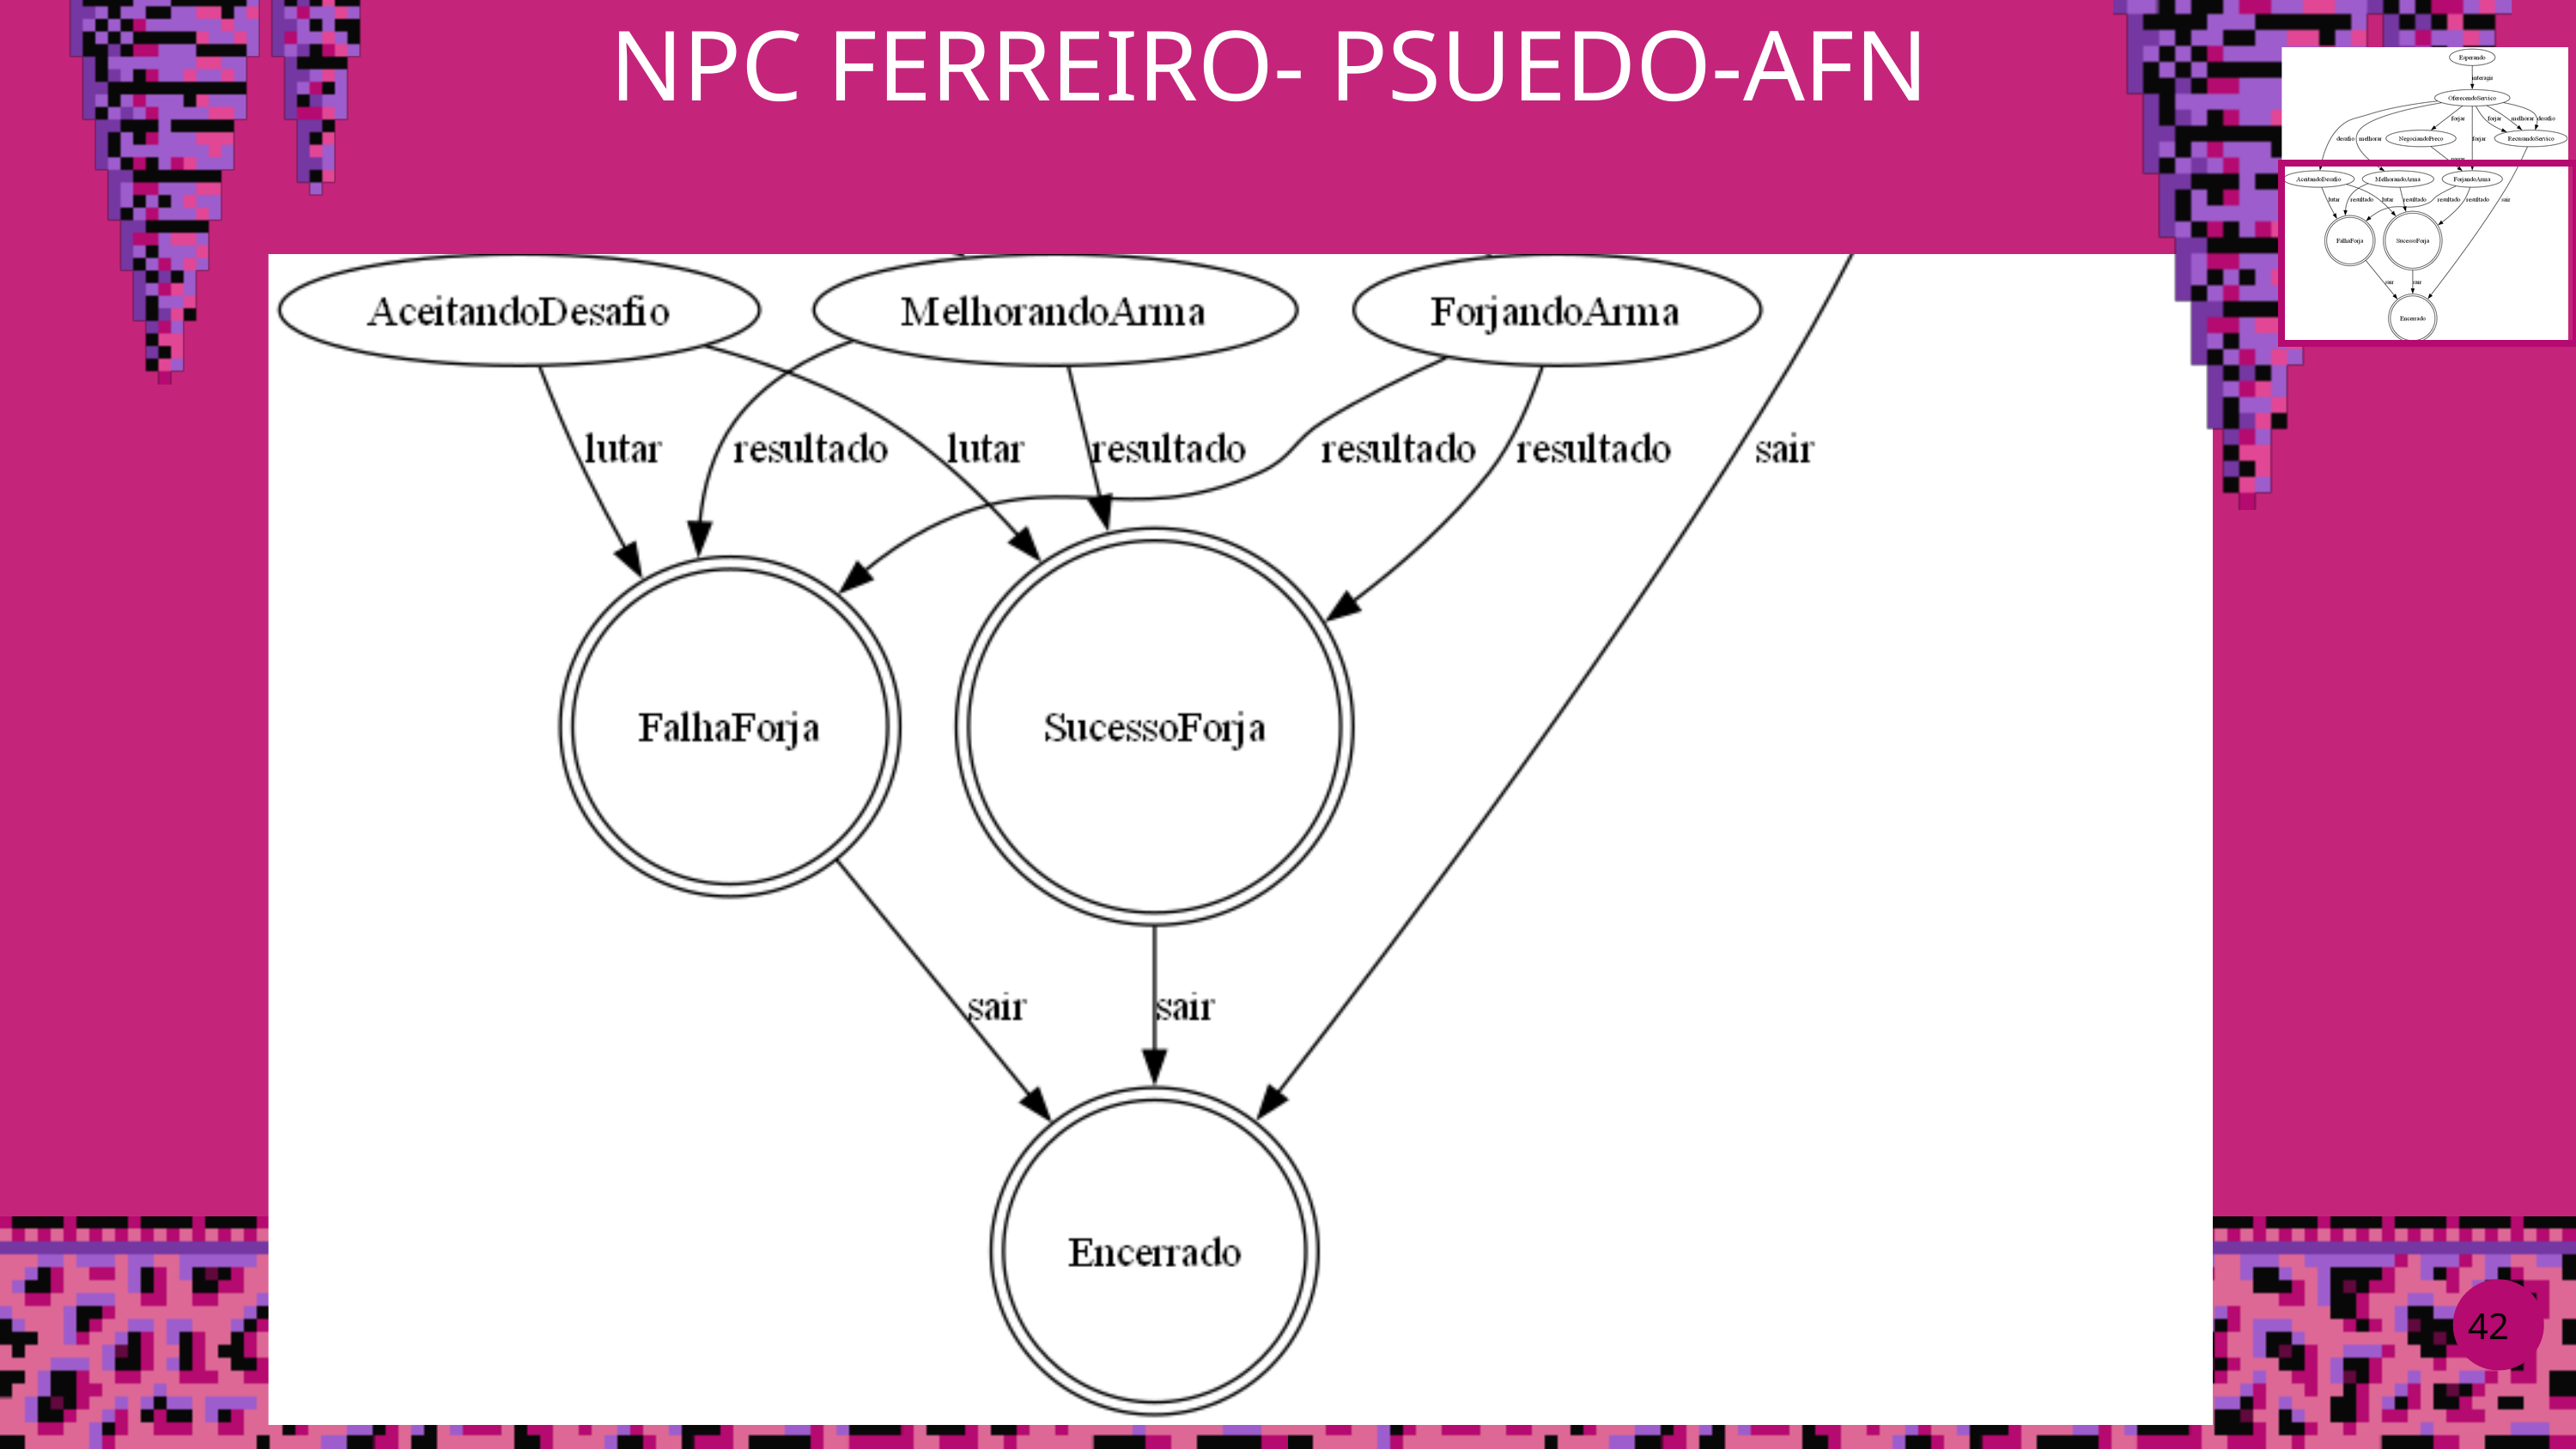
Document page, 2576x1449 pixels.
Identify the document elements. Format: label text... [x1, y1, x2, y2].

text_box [2281, 162, 2576, 344]
text_box [0, 1216, 1287, 1449]
text_box [1287, 1216, 2576, 1449]
text_box [2112, 0, 2512, 510]
text_box [58, 0, 374, 385]
text_box [268, 254, 2214, 1425]
text_box [2281, 47, 2569, 160]
text_box NPC FERREIRO- PSUEDO-AFN [574, 0, 1963, 120]
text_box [2452, 1279, 2544, 1371]
